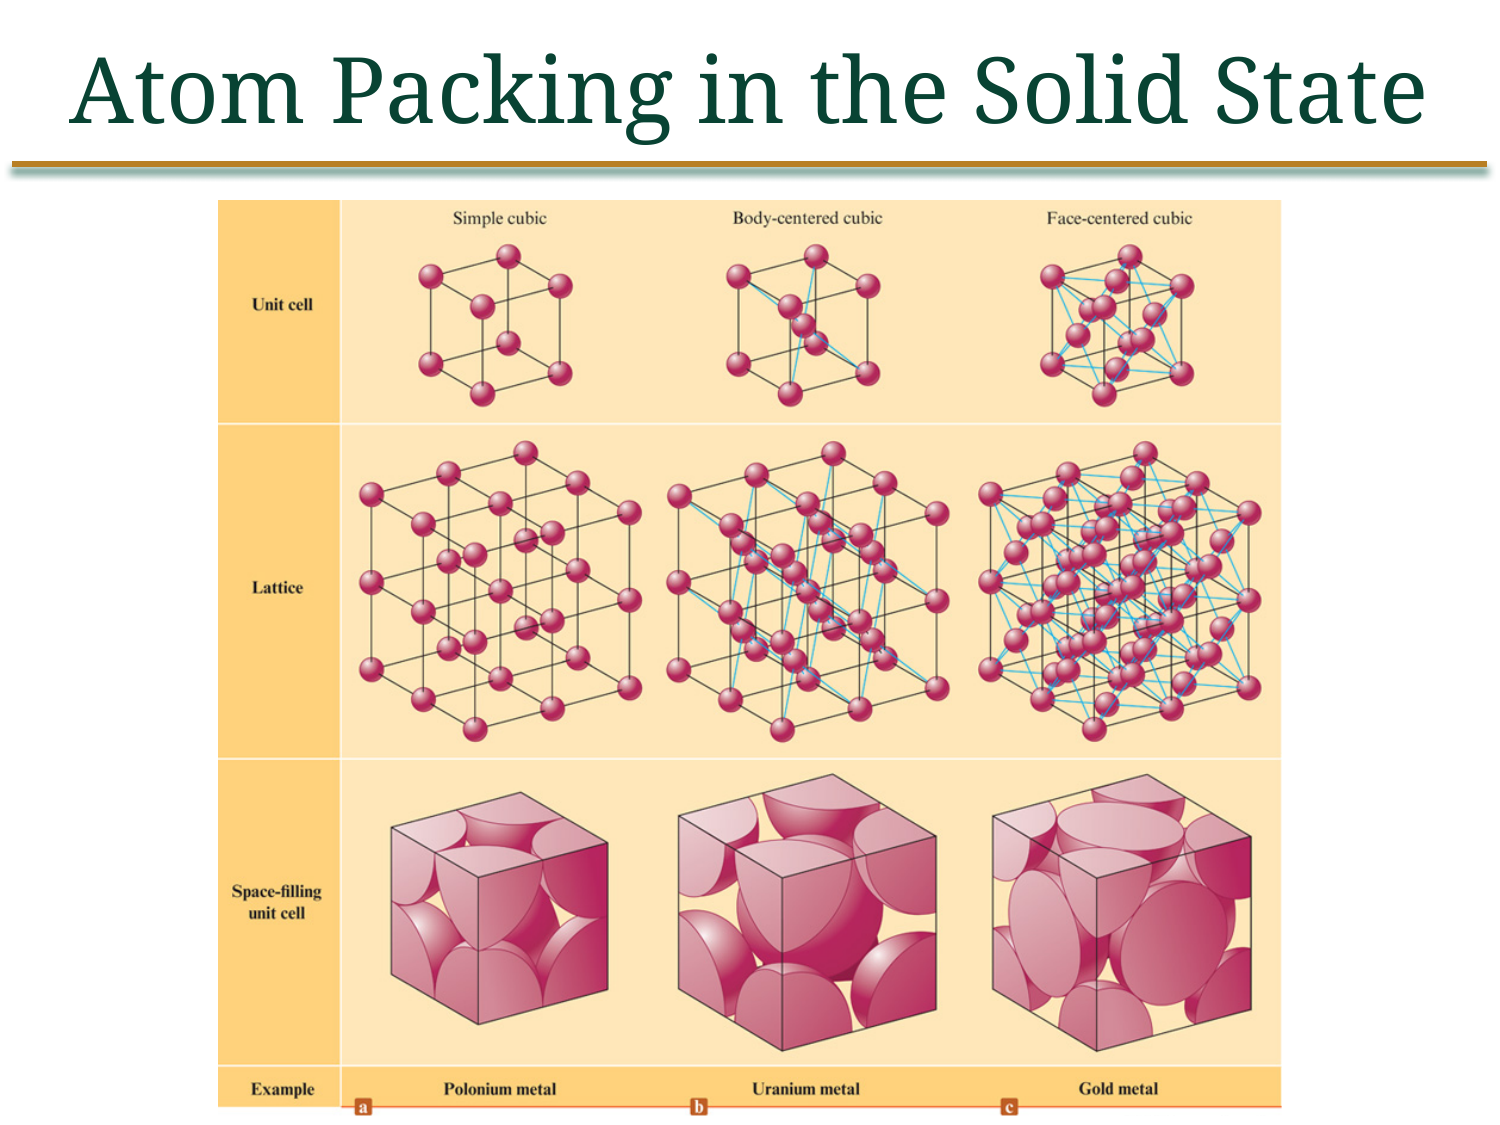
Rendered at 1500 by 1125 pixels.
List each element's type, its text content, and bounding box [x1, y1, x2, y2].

picture [217, 199, 1282, 1116]
text_box Atom Packing in the Solid State [0, 24, 1500, 175]
